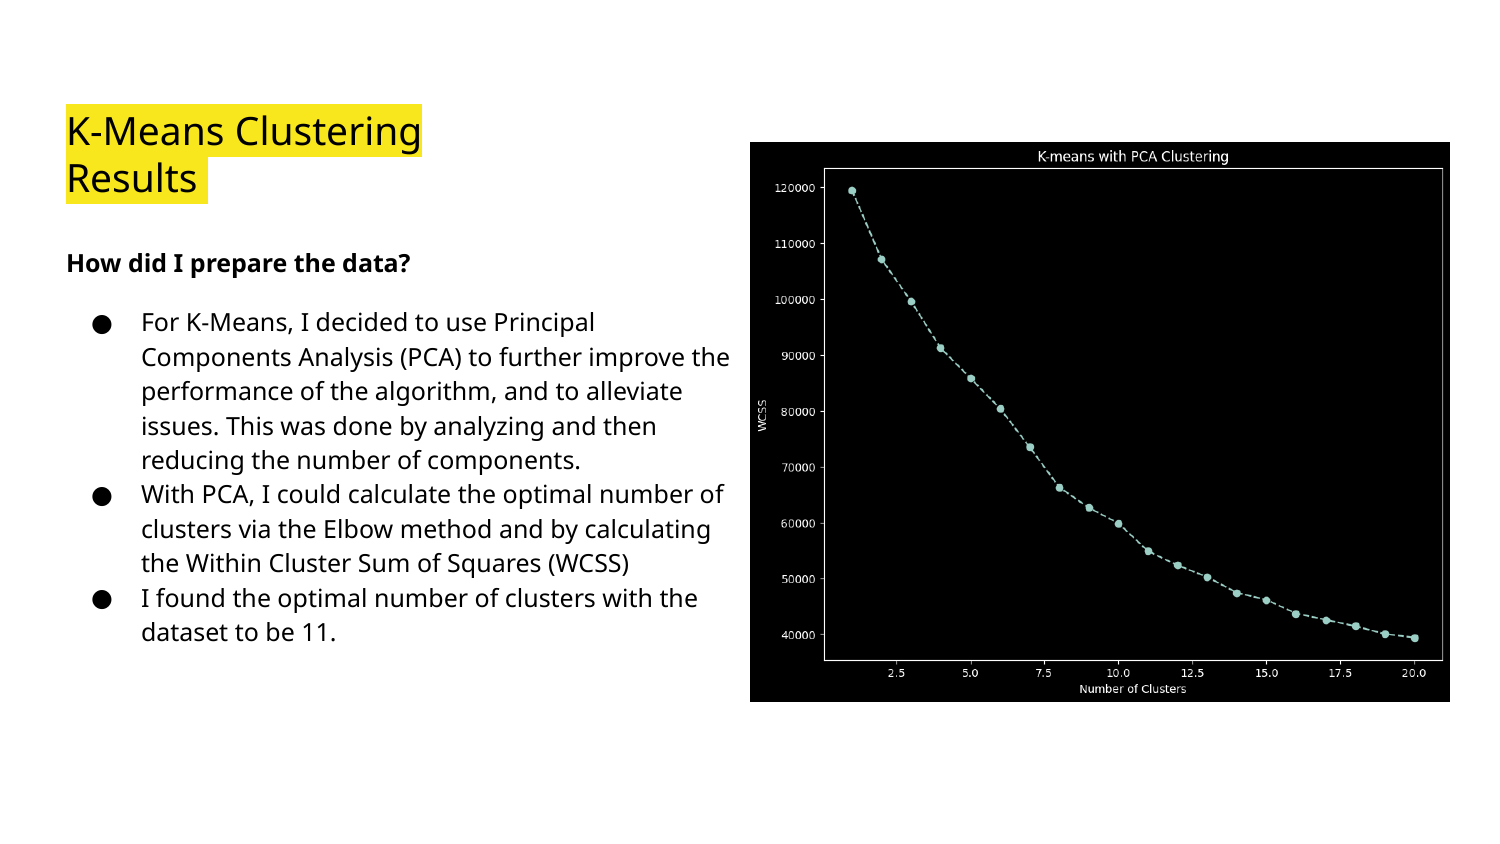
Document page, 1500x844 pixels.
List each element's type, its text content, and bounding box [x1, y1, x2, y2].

picture [749, 141, 1451, 702]
title K-Means Clustering Results [51, 91, 512, 216]
list How did I prepare the data? For K-Means, I decided to use Principal Components Analysis (PCA) to further improve the performance of the algorithm, and to alleviate issues. This was done by analyzing and then reducing the number of components. With PCA, I could calculate the optimal number of clusters via the Elbow method and by calculating the Within Cluster Sum of Squares (WCSS) I found the optimal number of clusters with the dataset to be 11. [51, 227, 750, 750]
